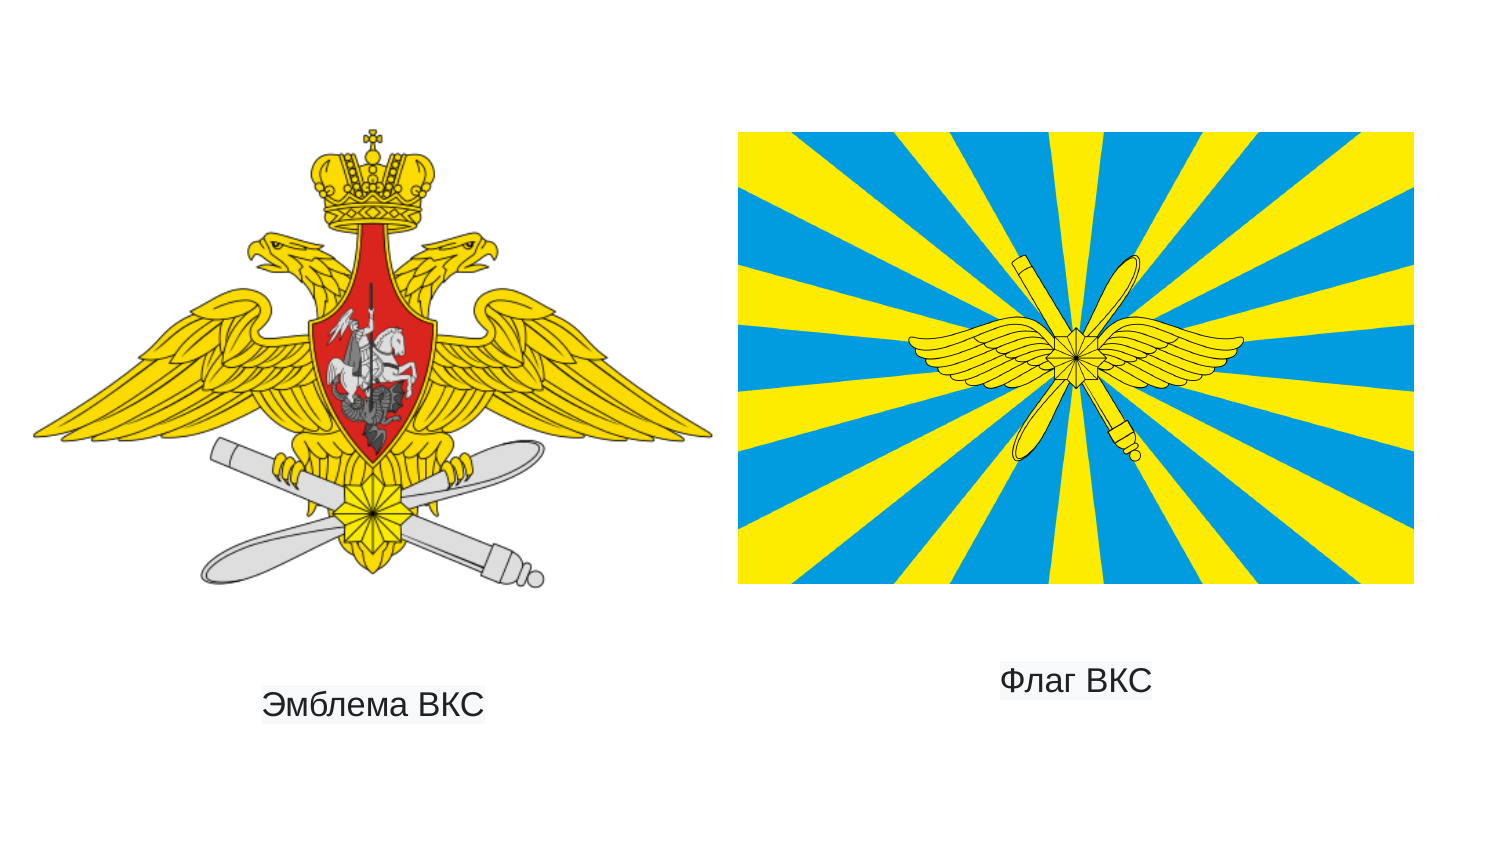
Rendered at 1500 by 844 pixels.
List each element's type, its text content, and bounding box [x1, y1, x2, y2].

text_box Флаг ВКС [830, 642, 1323, 715]
text_box Эмблема ВКС [126, 666, 620, 739]
picture [737, 132, 1415, 584]
picture [28, 124, 718, 592]
